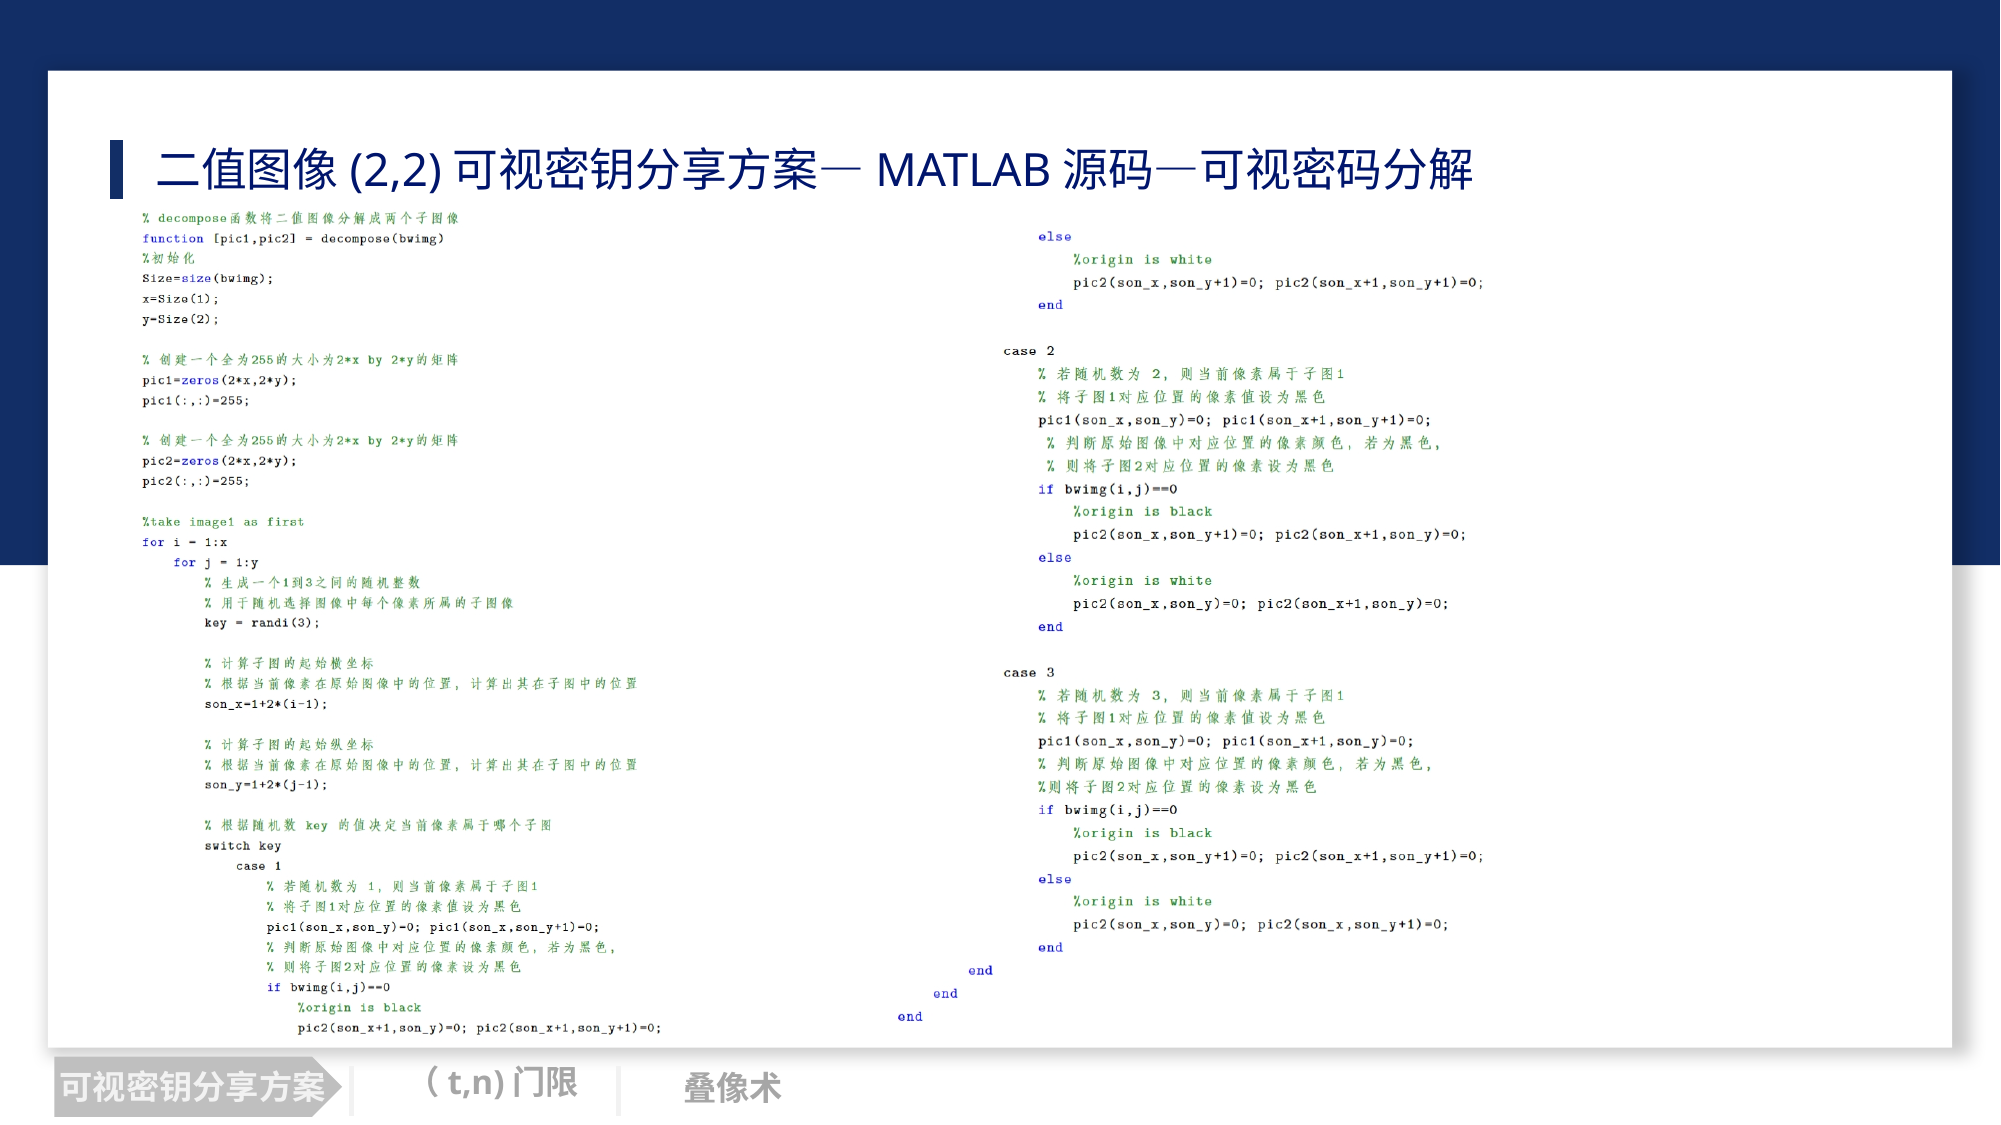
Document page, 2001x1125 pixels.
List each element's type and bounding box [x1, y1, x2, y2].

picture [898, 217, 1535, 1032]
text_box [116, 133, 1535, 205]
text_box [0, 0, 2000, 566]
text_box [44, 1053, 1253, 1118]
text_box [47, 70, 1953, 1049]
picture [140, 206, 705, 1044]
